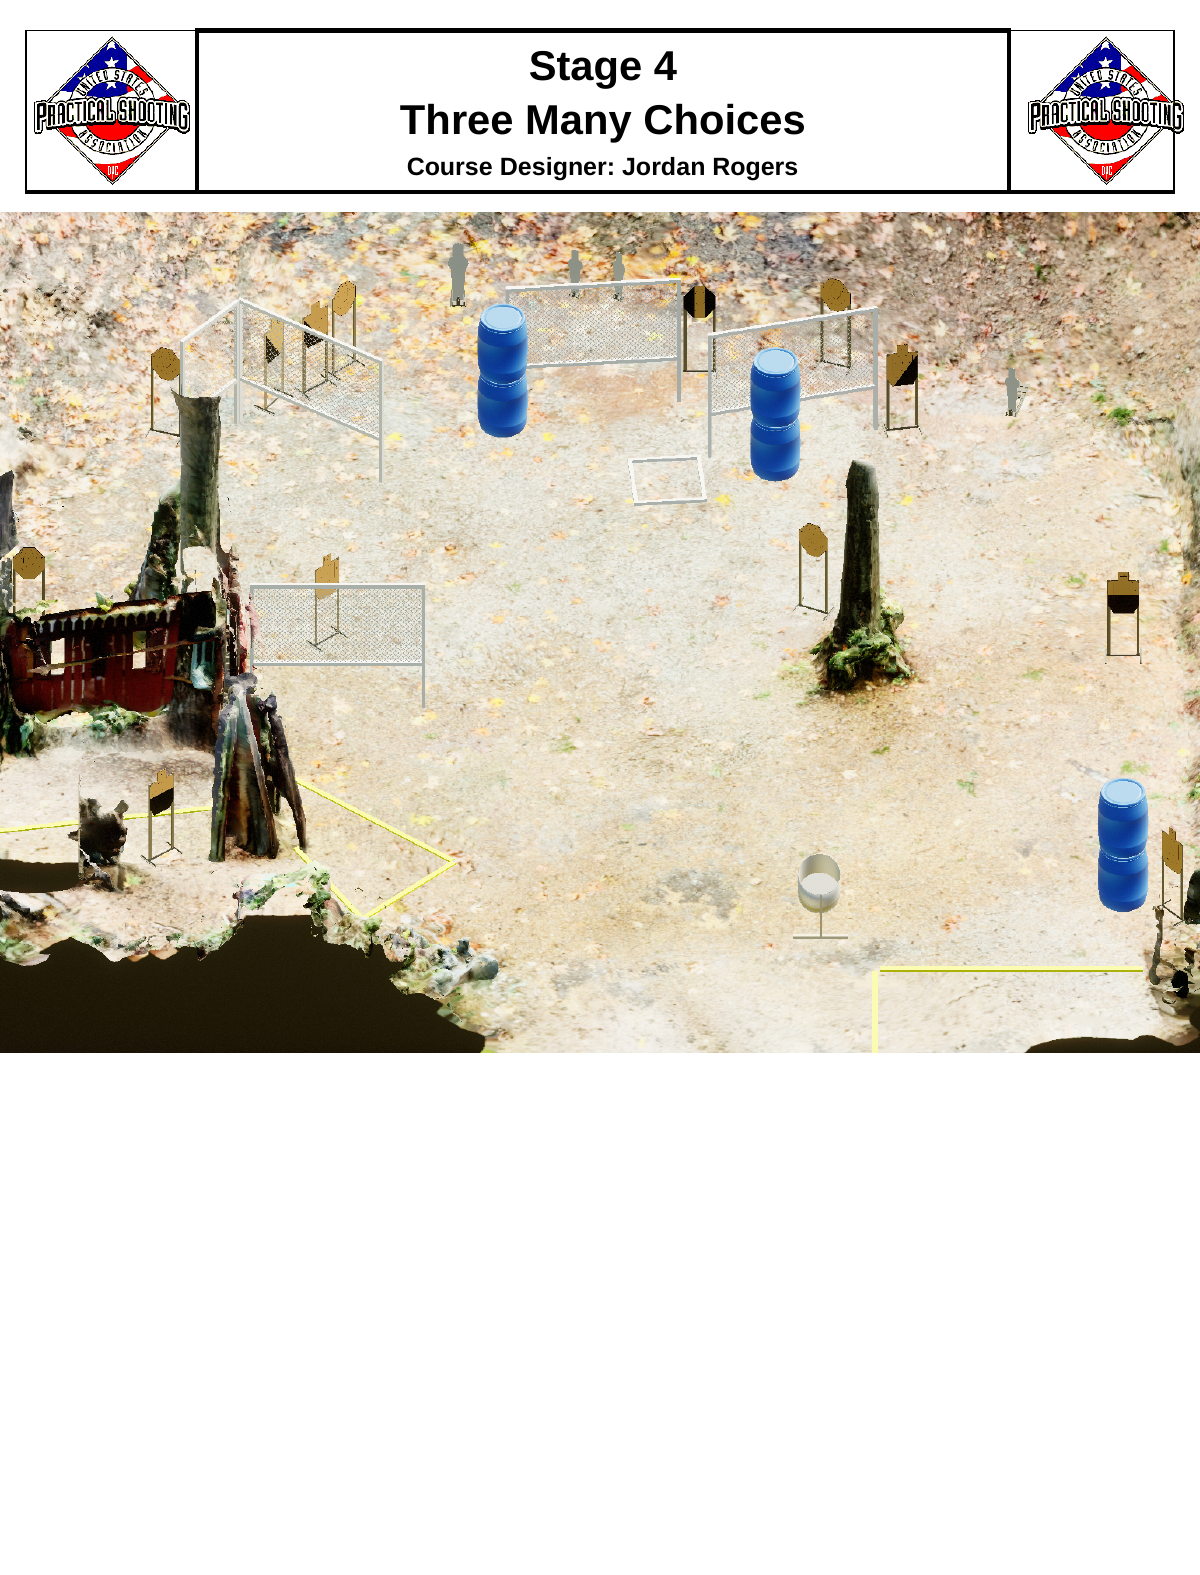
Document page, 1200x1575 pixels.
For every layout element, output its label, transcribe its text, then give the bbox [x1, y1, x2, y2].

picture [1020, 35, 1195, 188]
picture [0, 212, 1200, 1053]
table_header Stage 4 Three Many Choices Course Designer: Jordan Rogers [199, 33, 1007, 190]
picture [25, 35, 200, 188]
table_header [1011, 31, 1173, 190]
